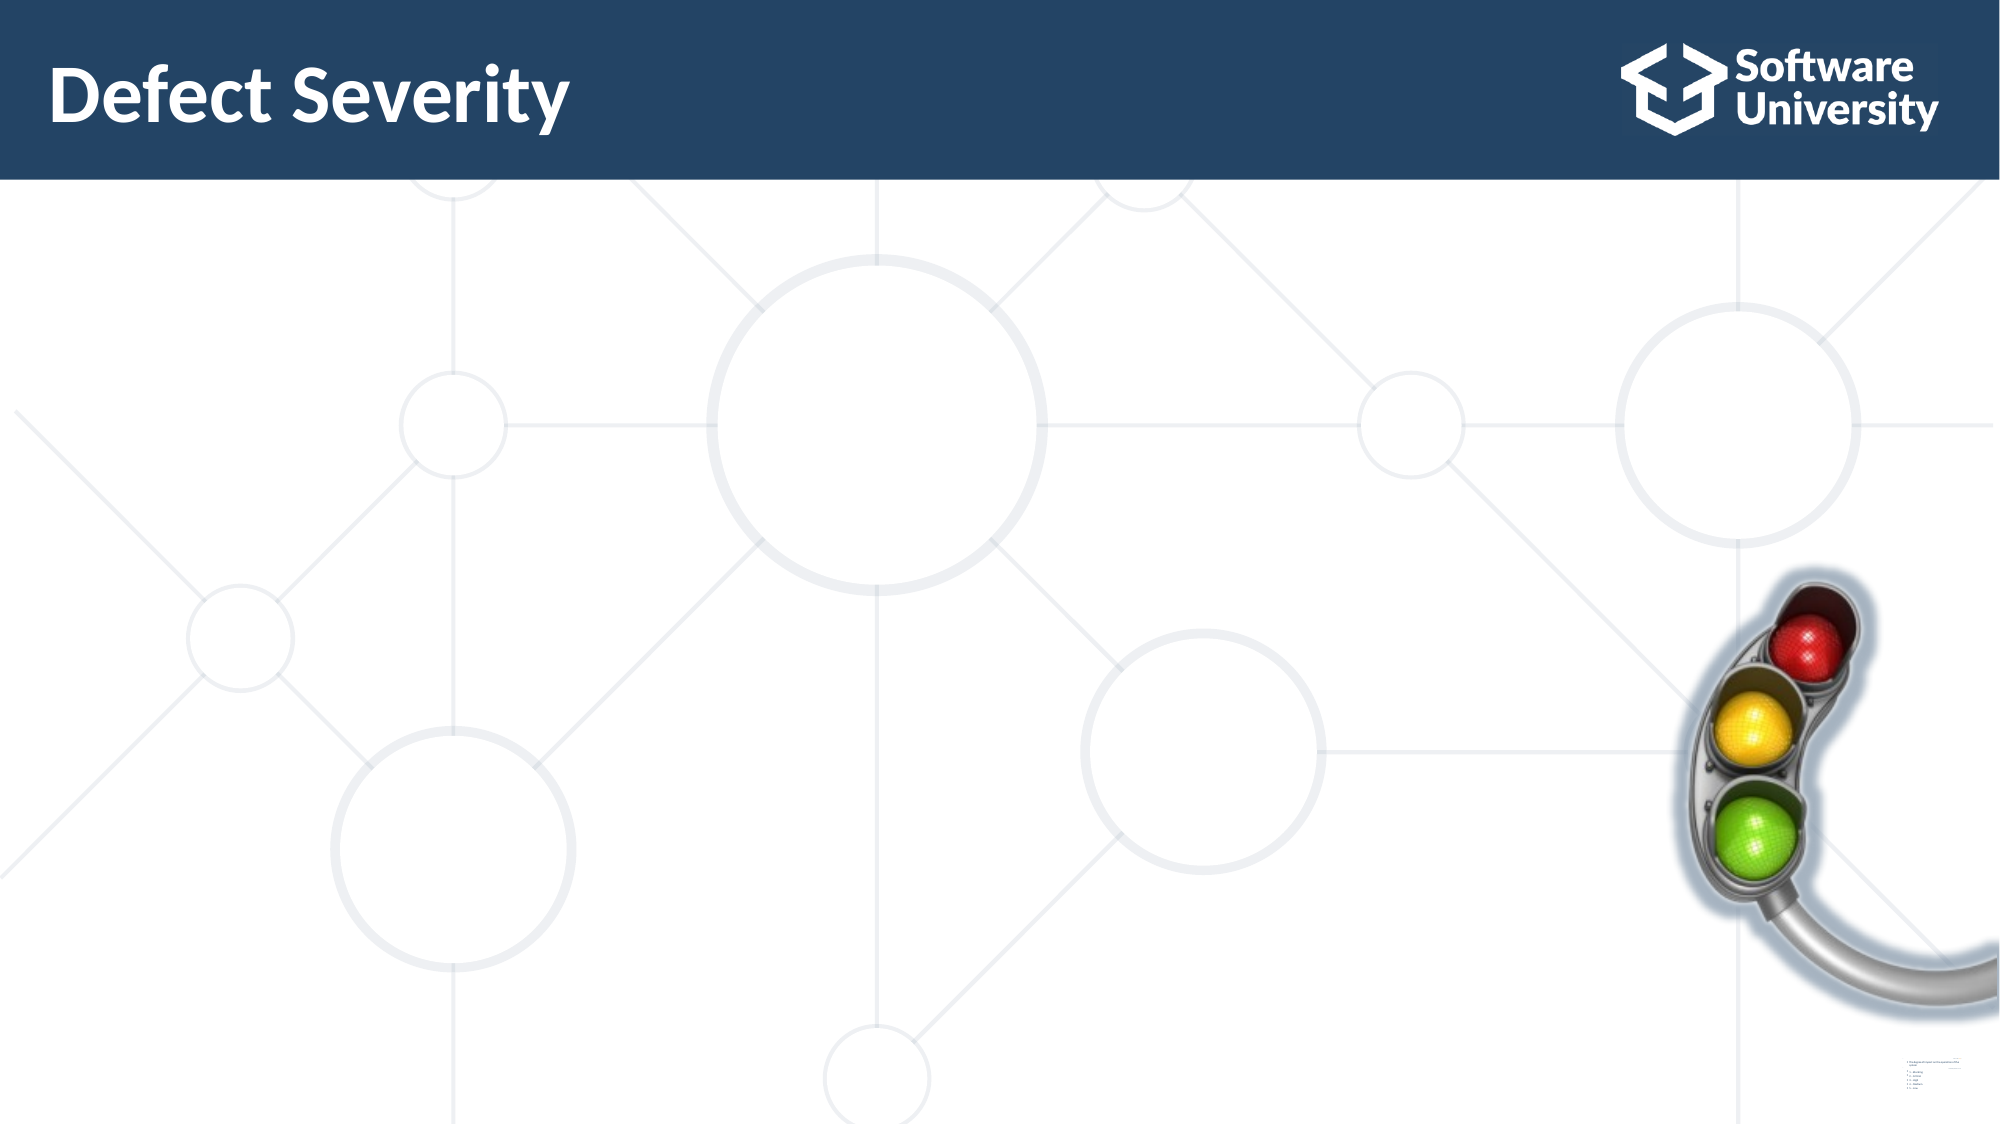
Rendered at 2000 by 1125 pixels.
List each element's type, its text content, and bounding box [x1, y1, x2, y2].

slide_number What is a defect "severity"? The degree of impact on the operation of the system Possible severity classification could be: 1 – Blocking 2 – Critical 3 – High 4 – Medium 5 – Low [1896, 1049, 1968, 1101]
picture [1621, 43, 1939, 136]
picture [1680, 574, 1998, 1013]
title Defect Severity [31, 16, 1591, 162]
